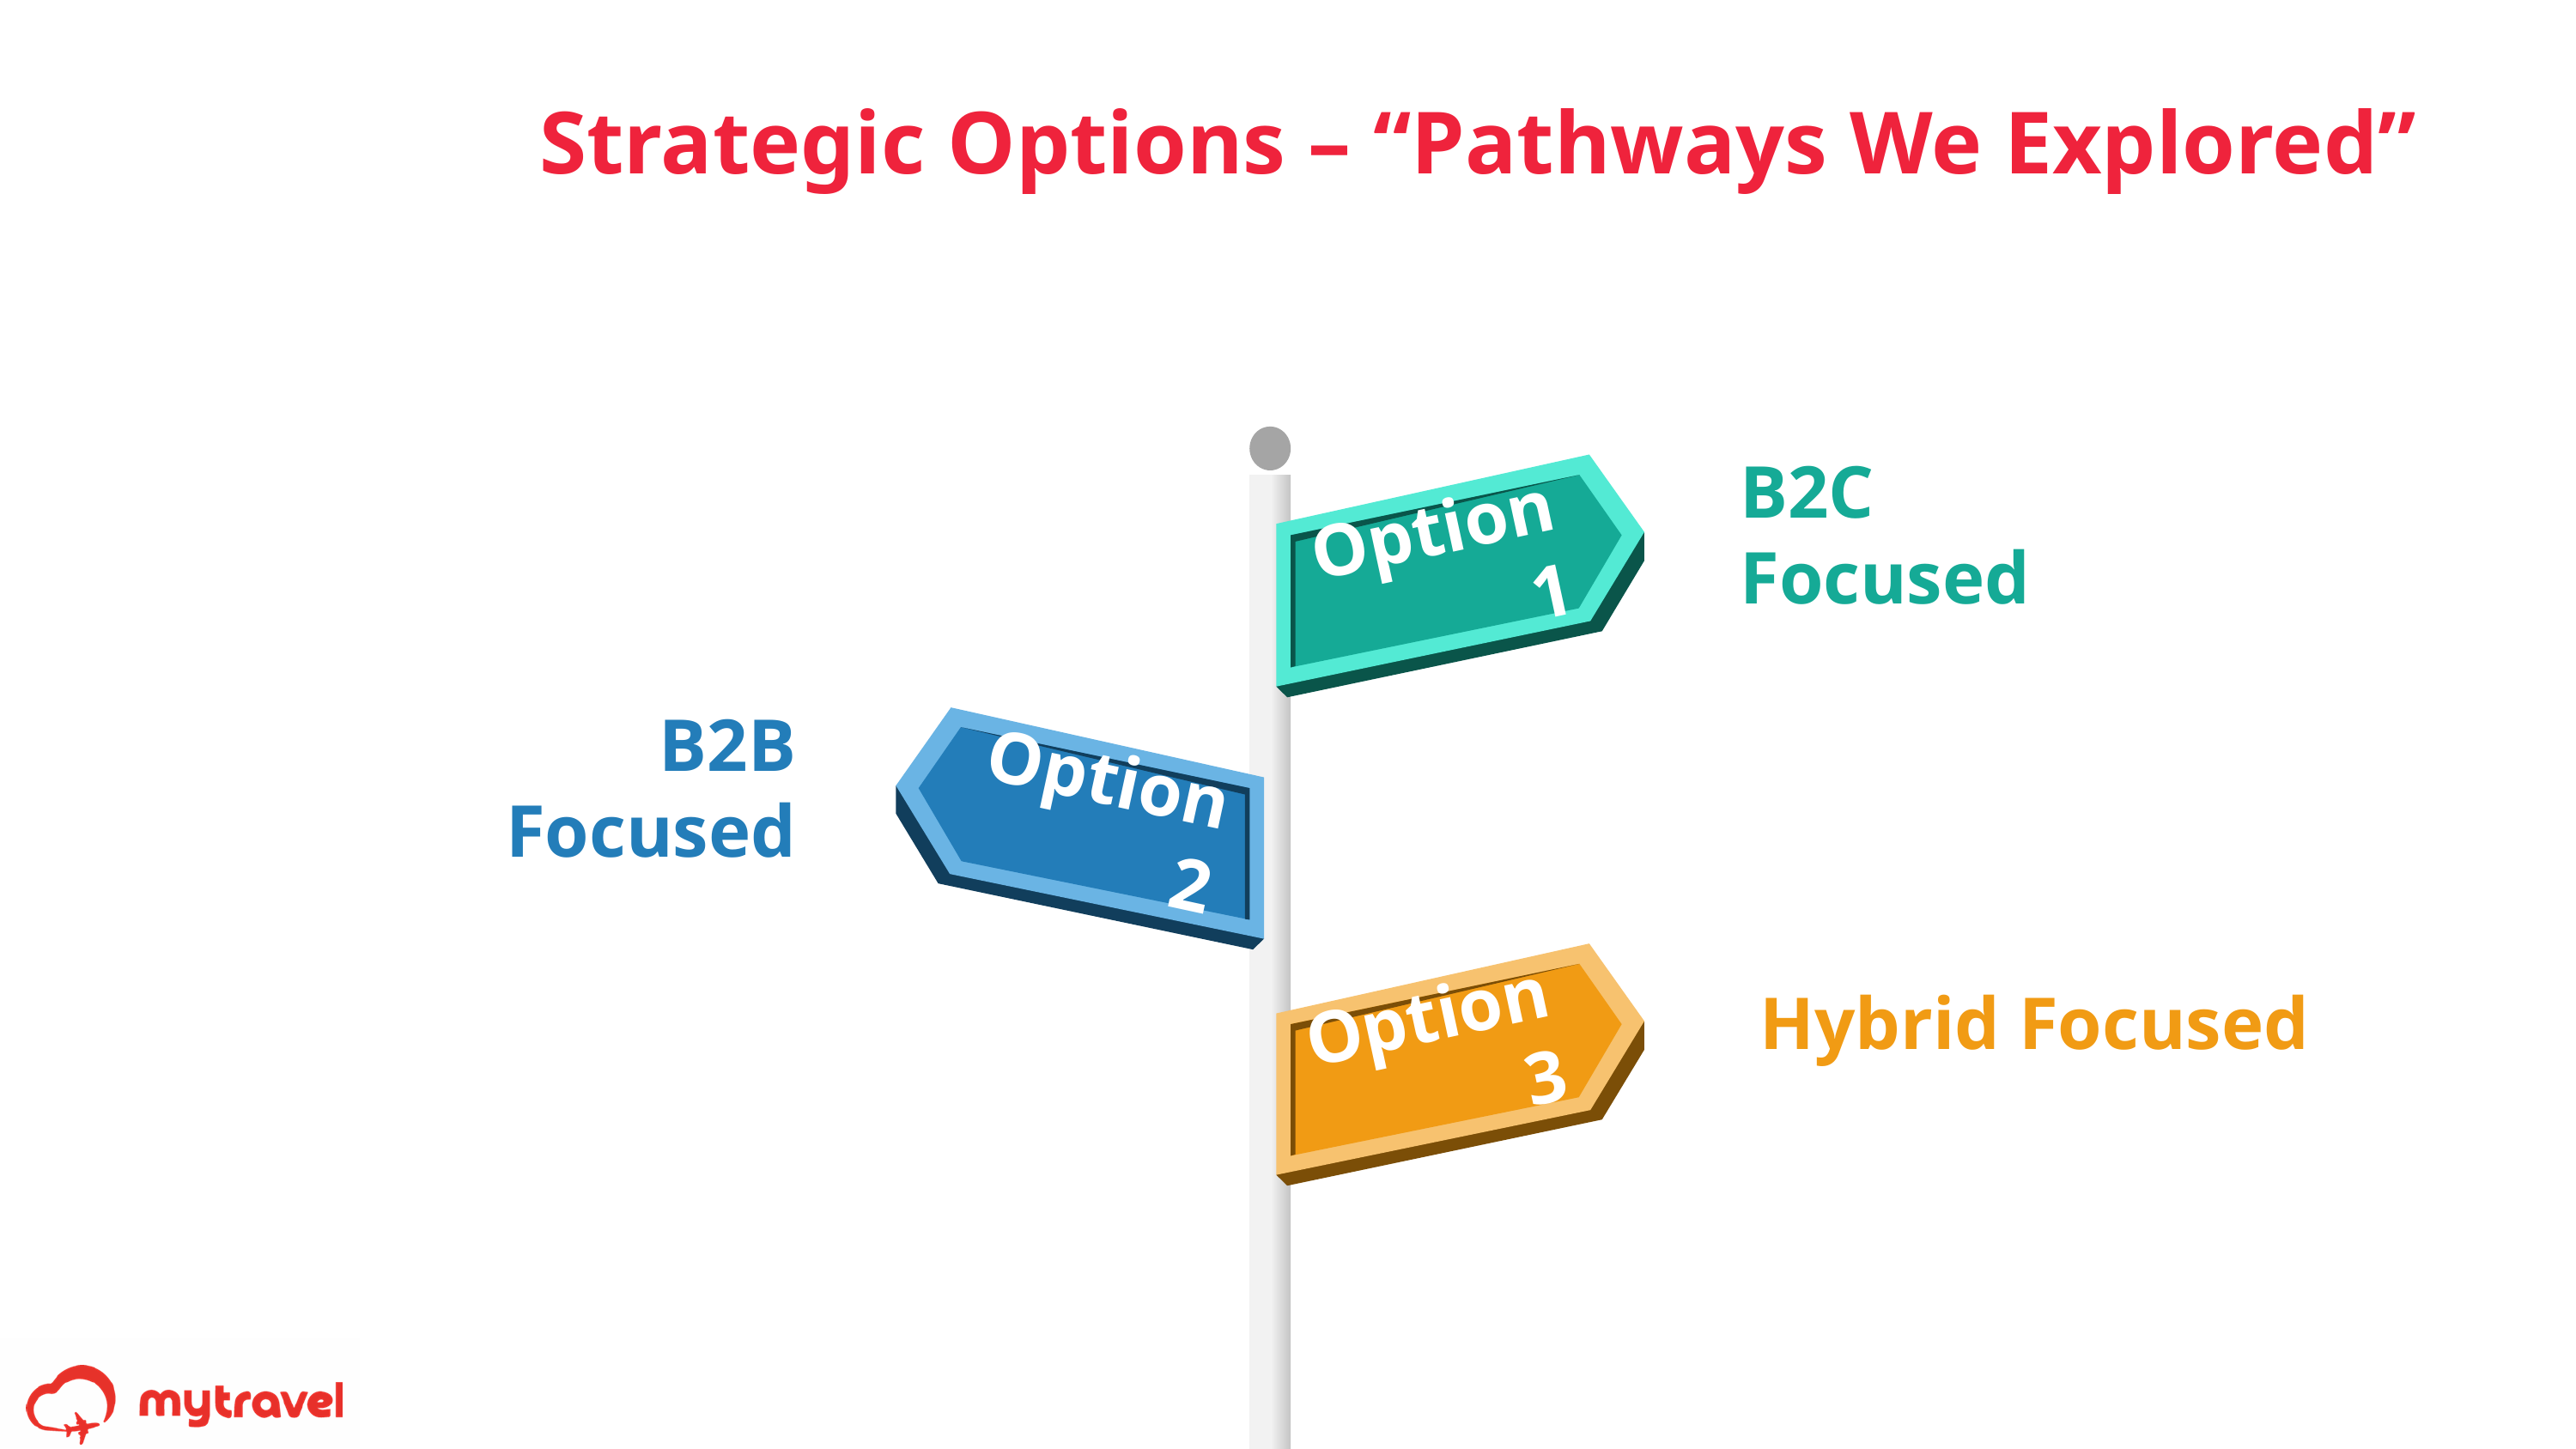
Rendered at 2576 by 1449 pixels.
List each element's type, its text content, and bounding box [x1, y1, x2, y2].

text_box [1276, 943, 1645, 1186]
text_box [0, 1338, 360, 1449]
text_box B2B Focused [404, 740, 797, 831]
text_box Strategic Options – “Pathways We Explored” [158, 88, 2418, 191]
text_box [1249, 426, 1291, 1449]
text_box Hybrid Focused [1759, 975, 2330, 1067]
text_box B2C Focused [1740, 487, 2132, 578]
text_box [896, 706, 1265, 950]
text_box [1276, 454, 1645, 698]
